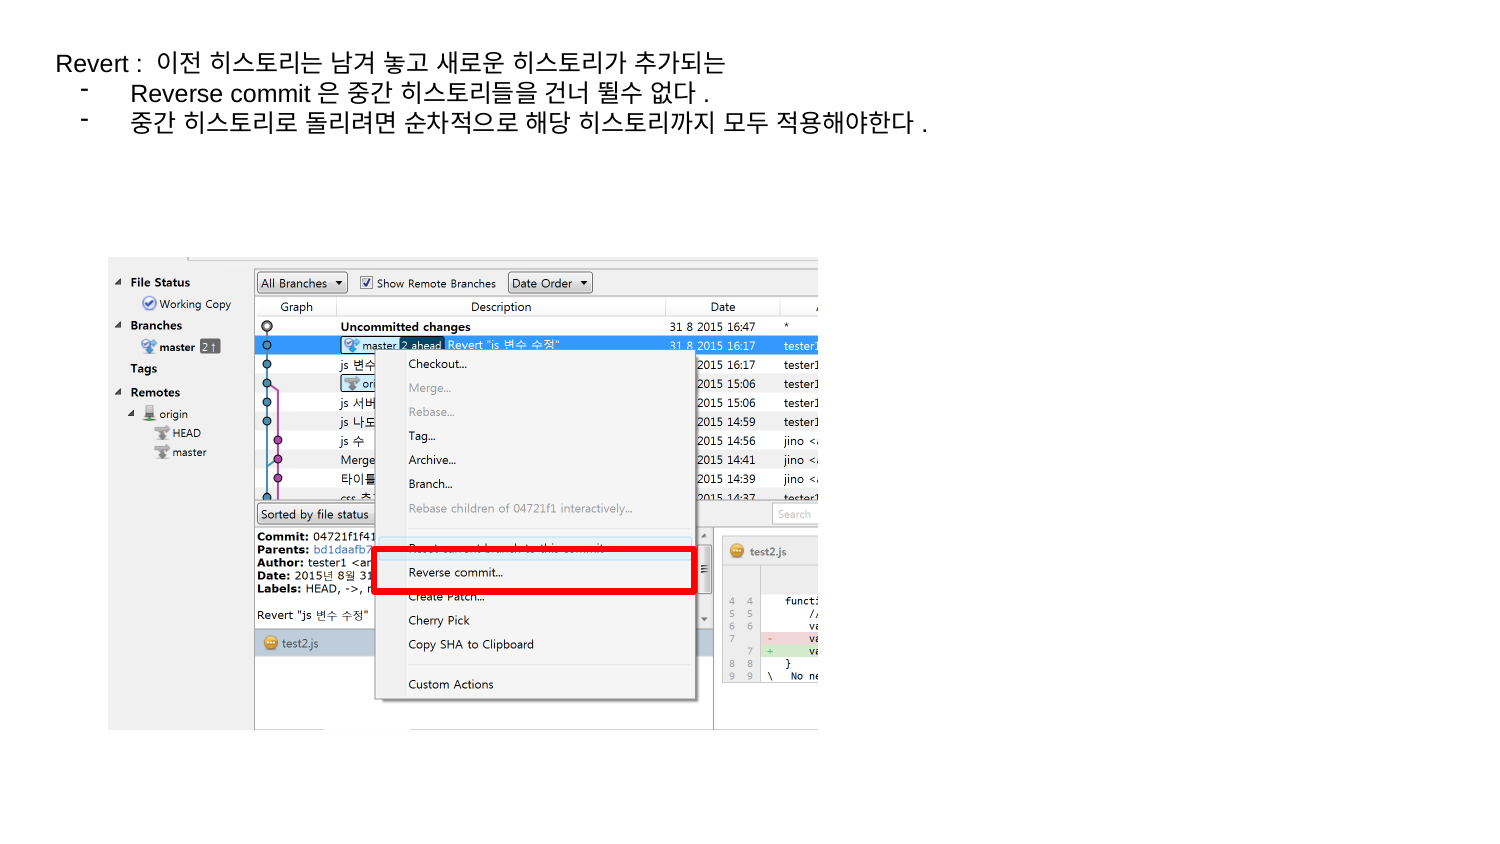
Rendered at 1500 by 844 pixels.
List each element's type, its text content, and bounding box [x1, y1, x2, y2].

picture [108, 257, 819, 730]
text_box Revert : 이전 히스토리는 남겨 놓고 새로운 히스토리가 추가되는 Reverse commit은 중간 히스토리들을 건너 뛸수 없다. 중간 히스토리로 돌리려면 순차적으로 해당 히스토리까지 모두 적용해야한다. [40, 32, 1473, 180]
